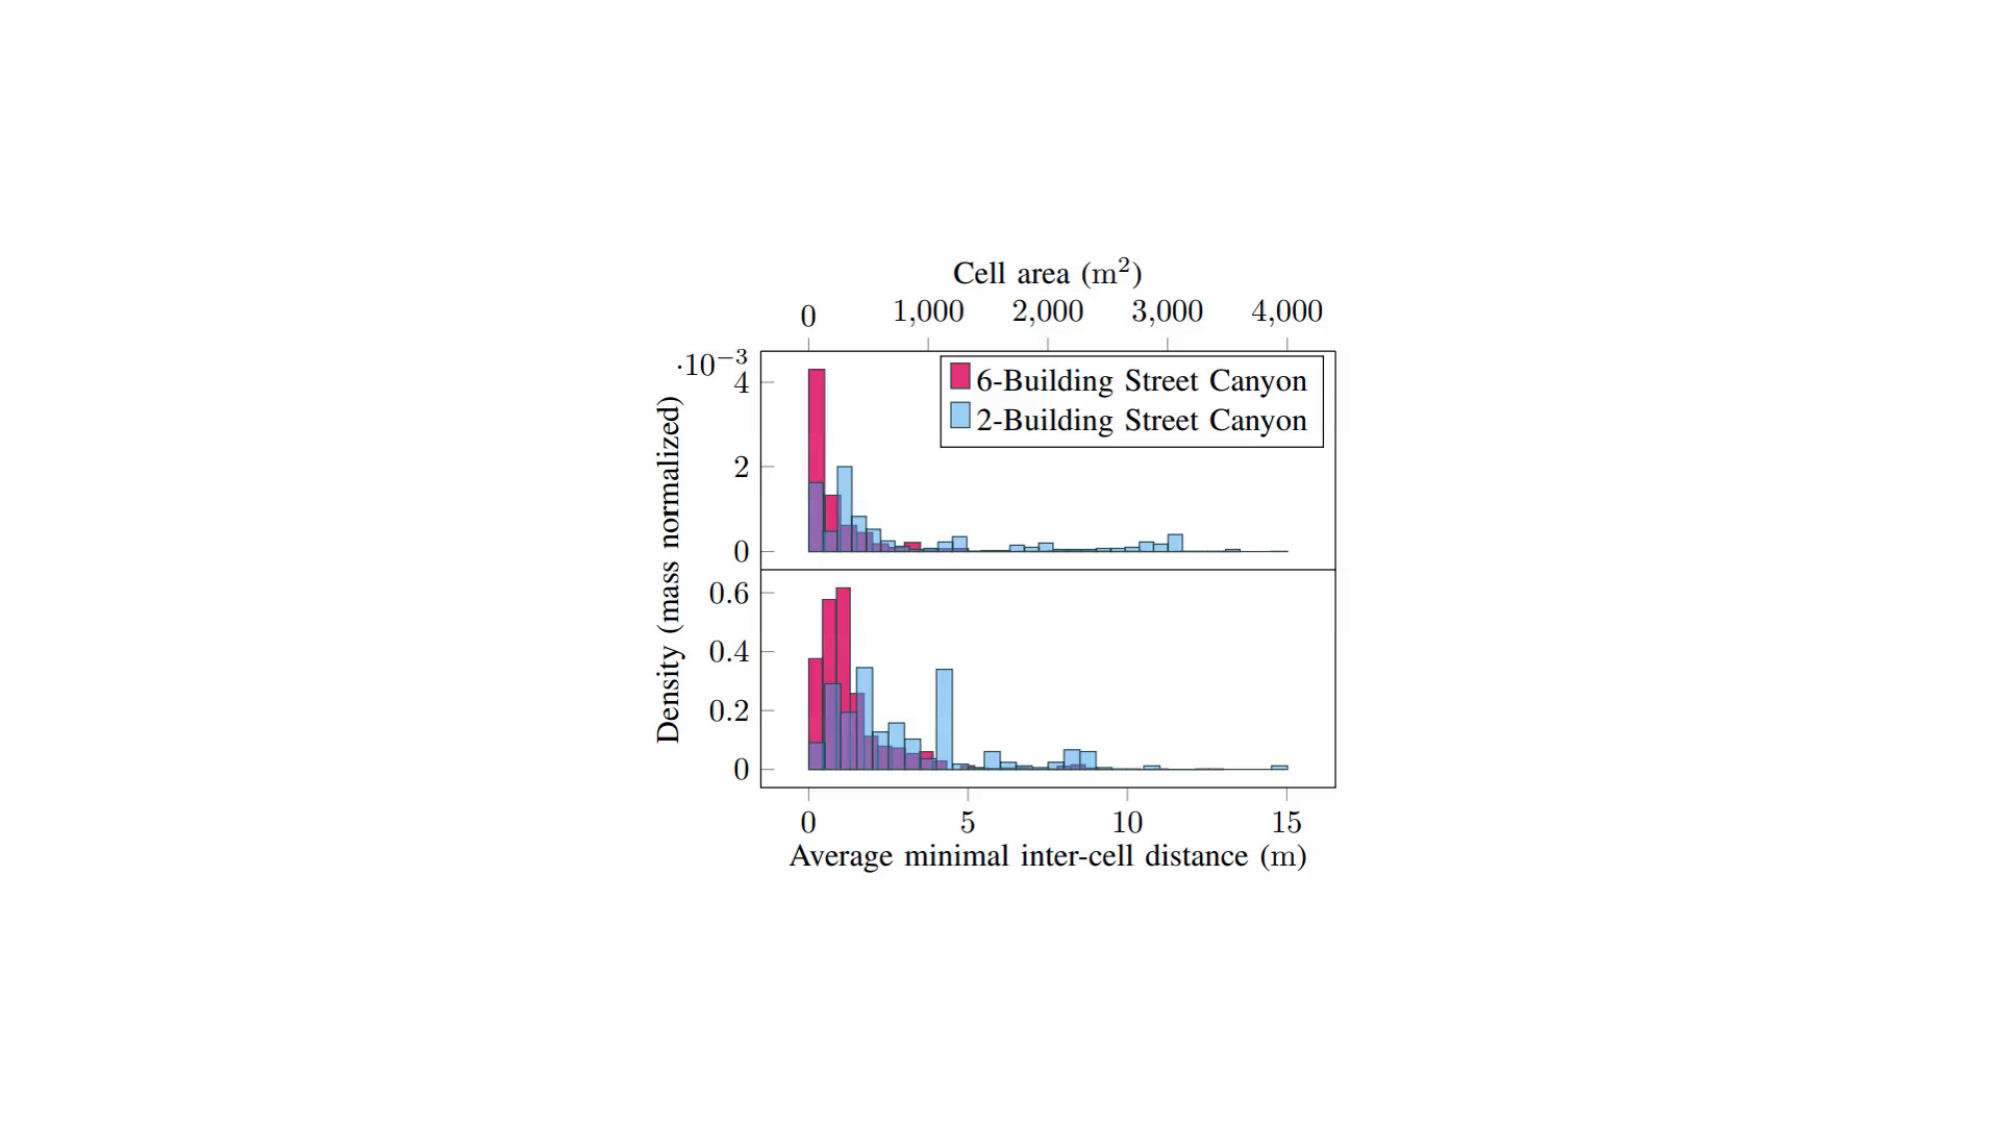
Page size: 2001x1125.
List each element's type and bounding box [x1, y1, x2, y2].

text_box [0, 0, 2000, 1125]
